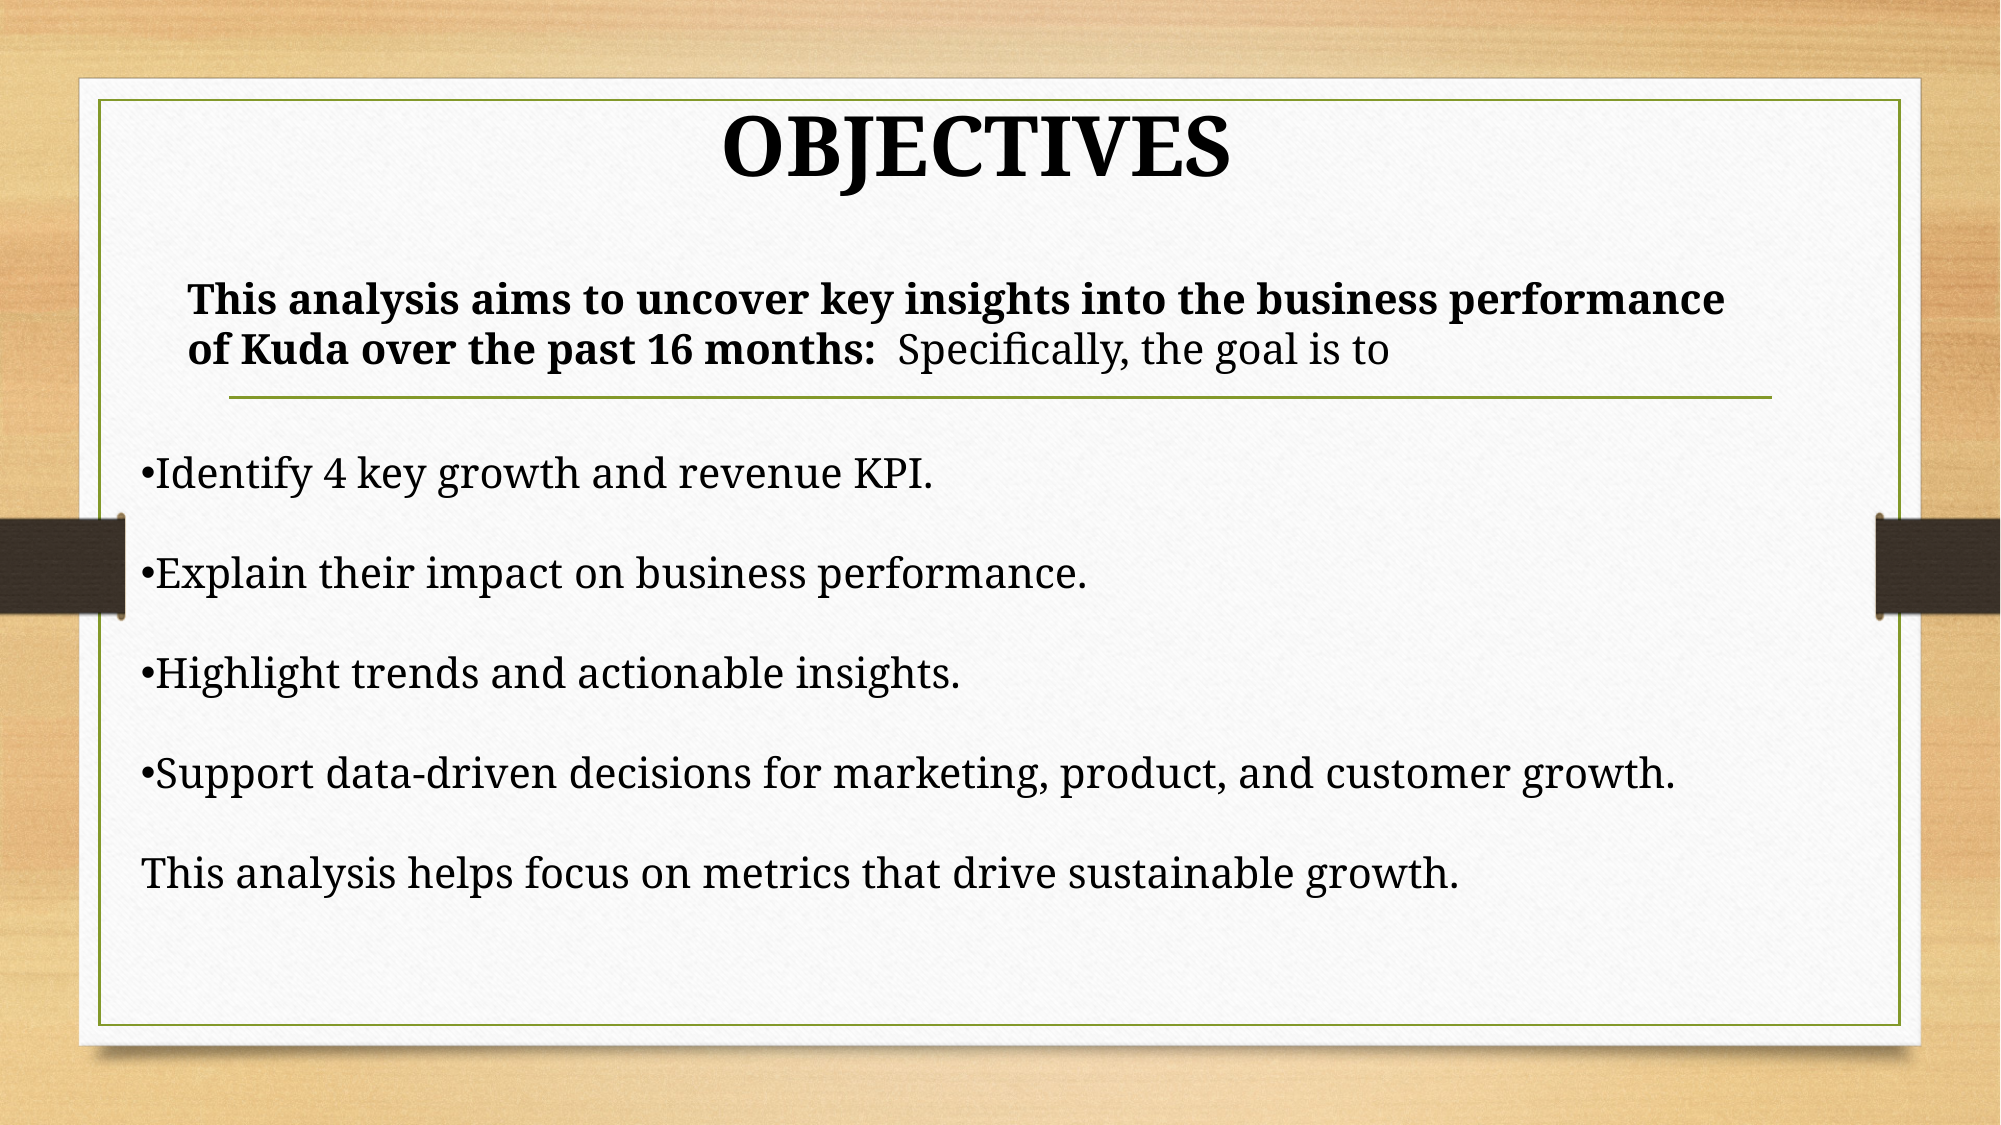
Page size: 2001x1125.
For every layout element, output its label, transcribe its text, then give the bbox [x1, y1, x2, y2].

picture [0, 0, 2001, 1125]
text_box OBJECTIVES [271, 86, 1683, 201]
text_box This analysis aims to uncover key insights into the business performance of Kuda over the past 16 months: Specifically, the goal is to [172, 265, 1743, 381]
text_box Identify 4 key growth and revenue KPI. Explain their impact on business performance. Highlight trends and actionable insights. Support data-driven decisions for marketing, product, and customer growth. This analysis helps focus on metrics that drive sustainable growth. [126, 439, 1933, 905]
